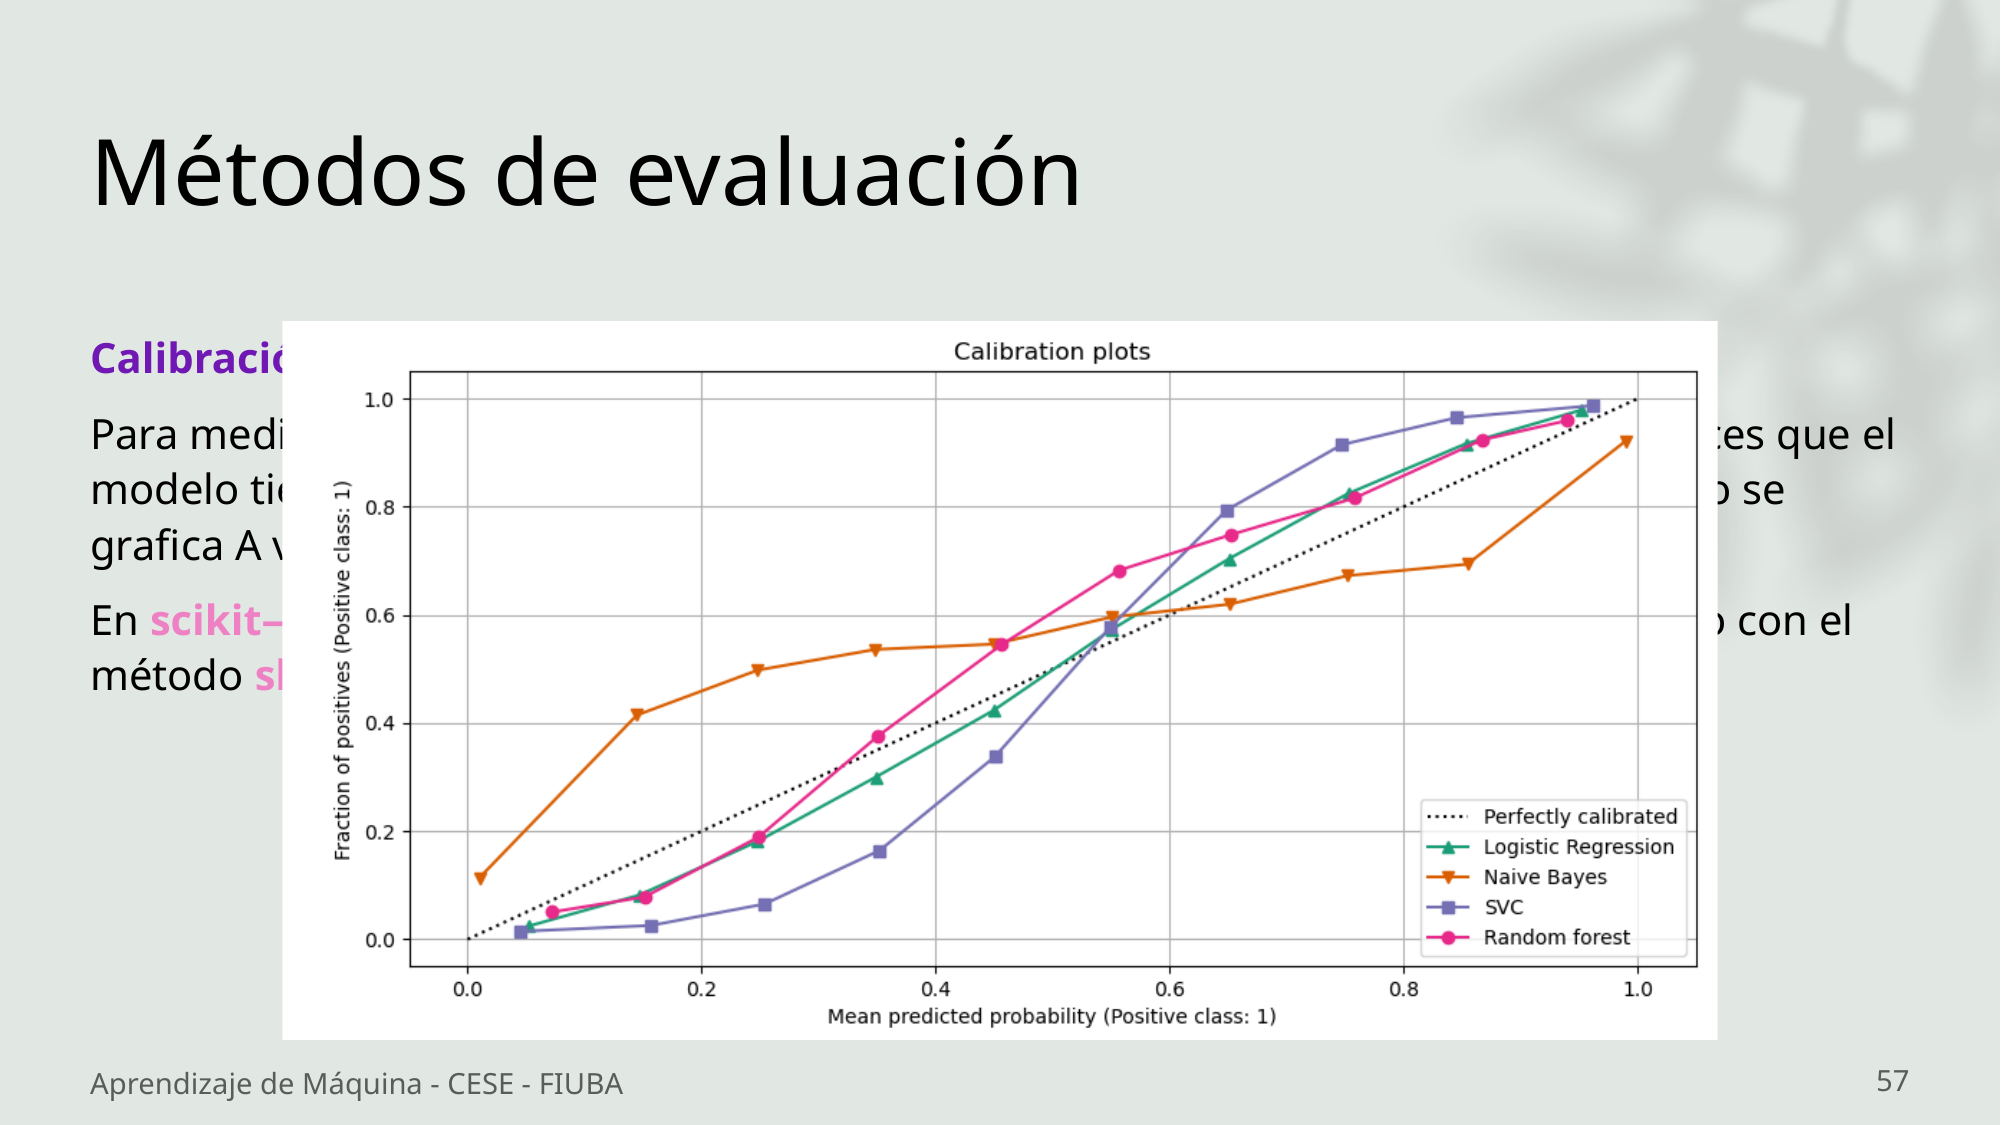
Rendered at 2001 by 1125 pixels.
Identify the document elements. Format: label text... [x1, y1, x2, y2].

footer Aprendizaje de Máquina - CESE - FIUBA [75, 1052, 751, 1113]
picture [282, 321, 1718, 1040]
list Calibración del modelo Para medir la calibración del modelo, un método simple es contar el número de veces que el modelo tiene una salida A y la frecuencia B de que la predicción fue correcta y luego se grafica A vs. B. Un modelo perfectamente calibrado, A y B es igual en cada parte. En scikit—learn, se puede graficar la curva de calibración de un clasificador binario con el método sklearn.calibration.calibration_curve. [75, 319, 1925, 1009]
slide_number 57 [1474, 1052, 1925, 1113]
title Métodos de evaluación [75, 60, 1863, 278]
